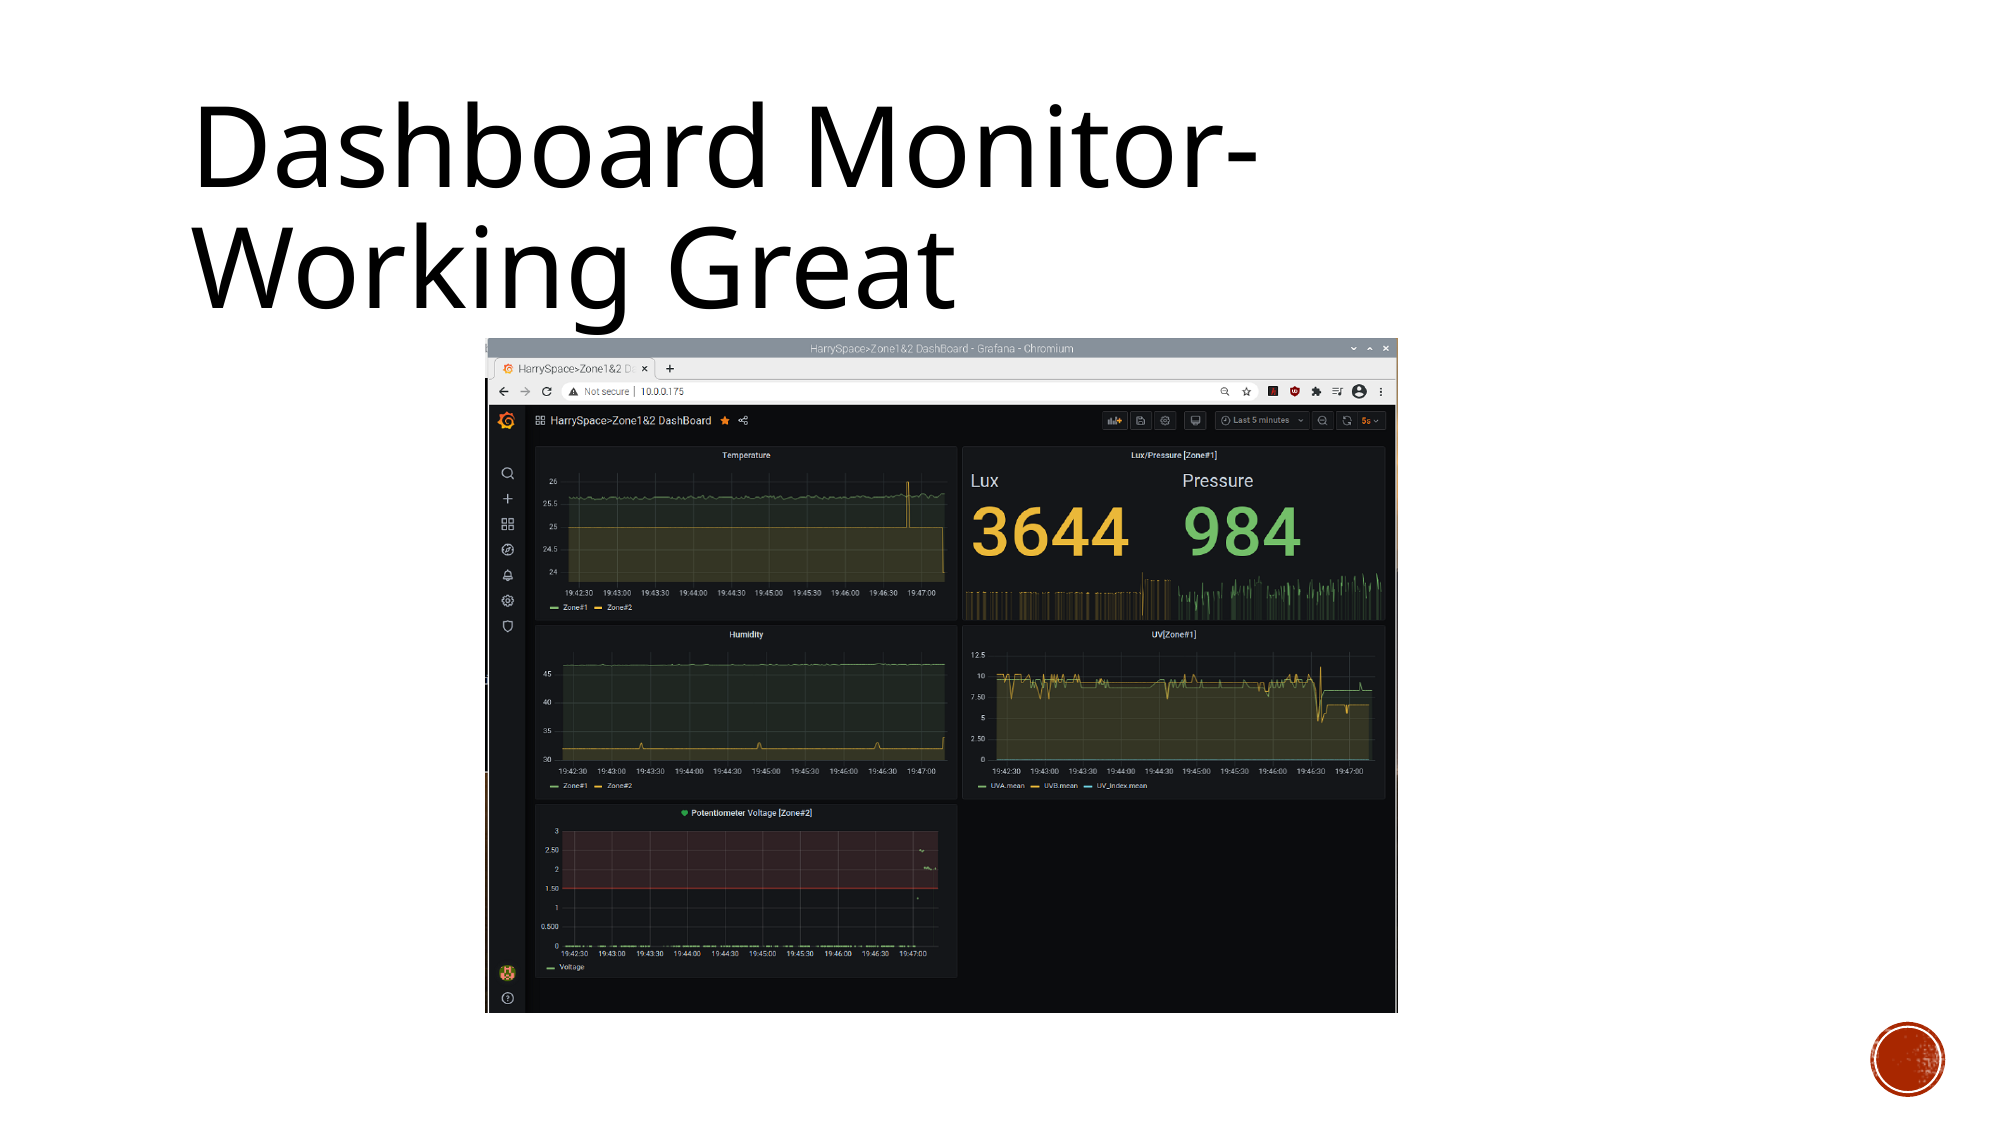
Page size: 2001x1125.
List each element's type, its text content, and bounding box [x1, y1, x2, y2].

title Dashboard Monitor- Working Great [175, 79, 1826, 344]
picture [484, 338, 1399, 1013]
picture [1870, 1021, 1946, 1097]
